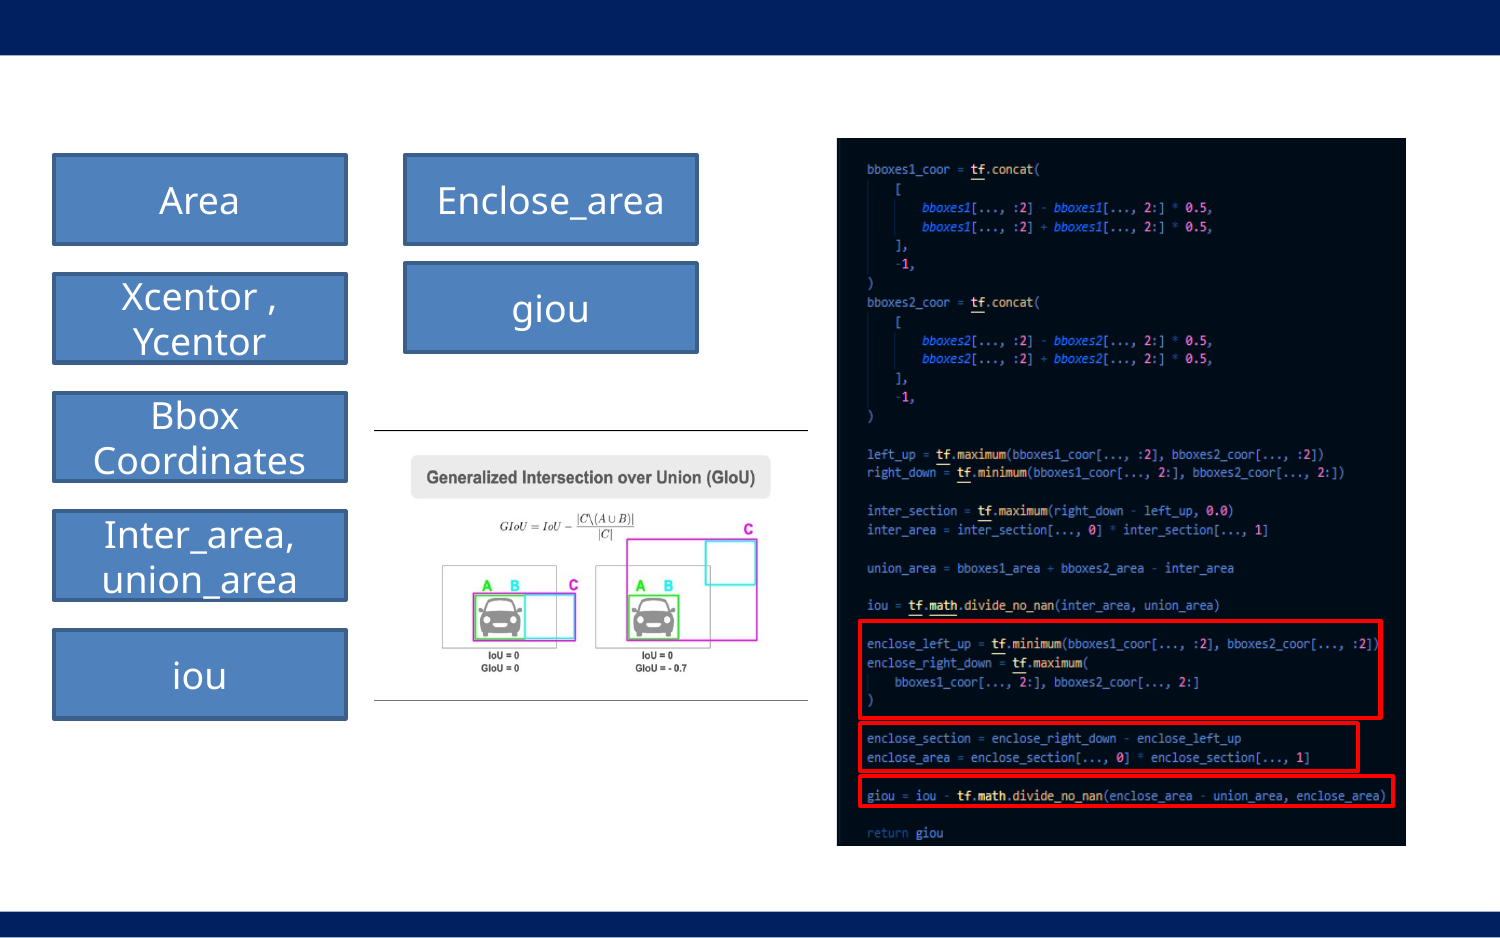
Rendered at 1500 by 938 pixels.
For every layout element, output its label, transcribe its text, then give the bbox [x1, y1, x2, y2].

picture [836, 137, 1407, 856]
picture [374, 430, 809, 702]
text_box giou [403, 261, 699, 354]
text_box Area [52, 153, 348, 246]
text_box Xcentor , Ycentor [52, 272, 348, 365]
text_box iou [52, 628, 348, 721]
text_box Bbox Coordinates [52, 391, 348, 483]
text_box Inter_area, union_area [52, 509, 348, 602]
text_box Enclose_area [403, 153, 699, 246]
